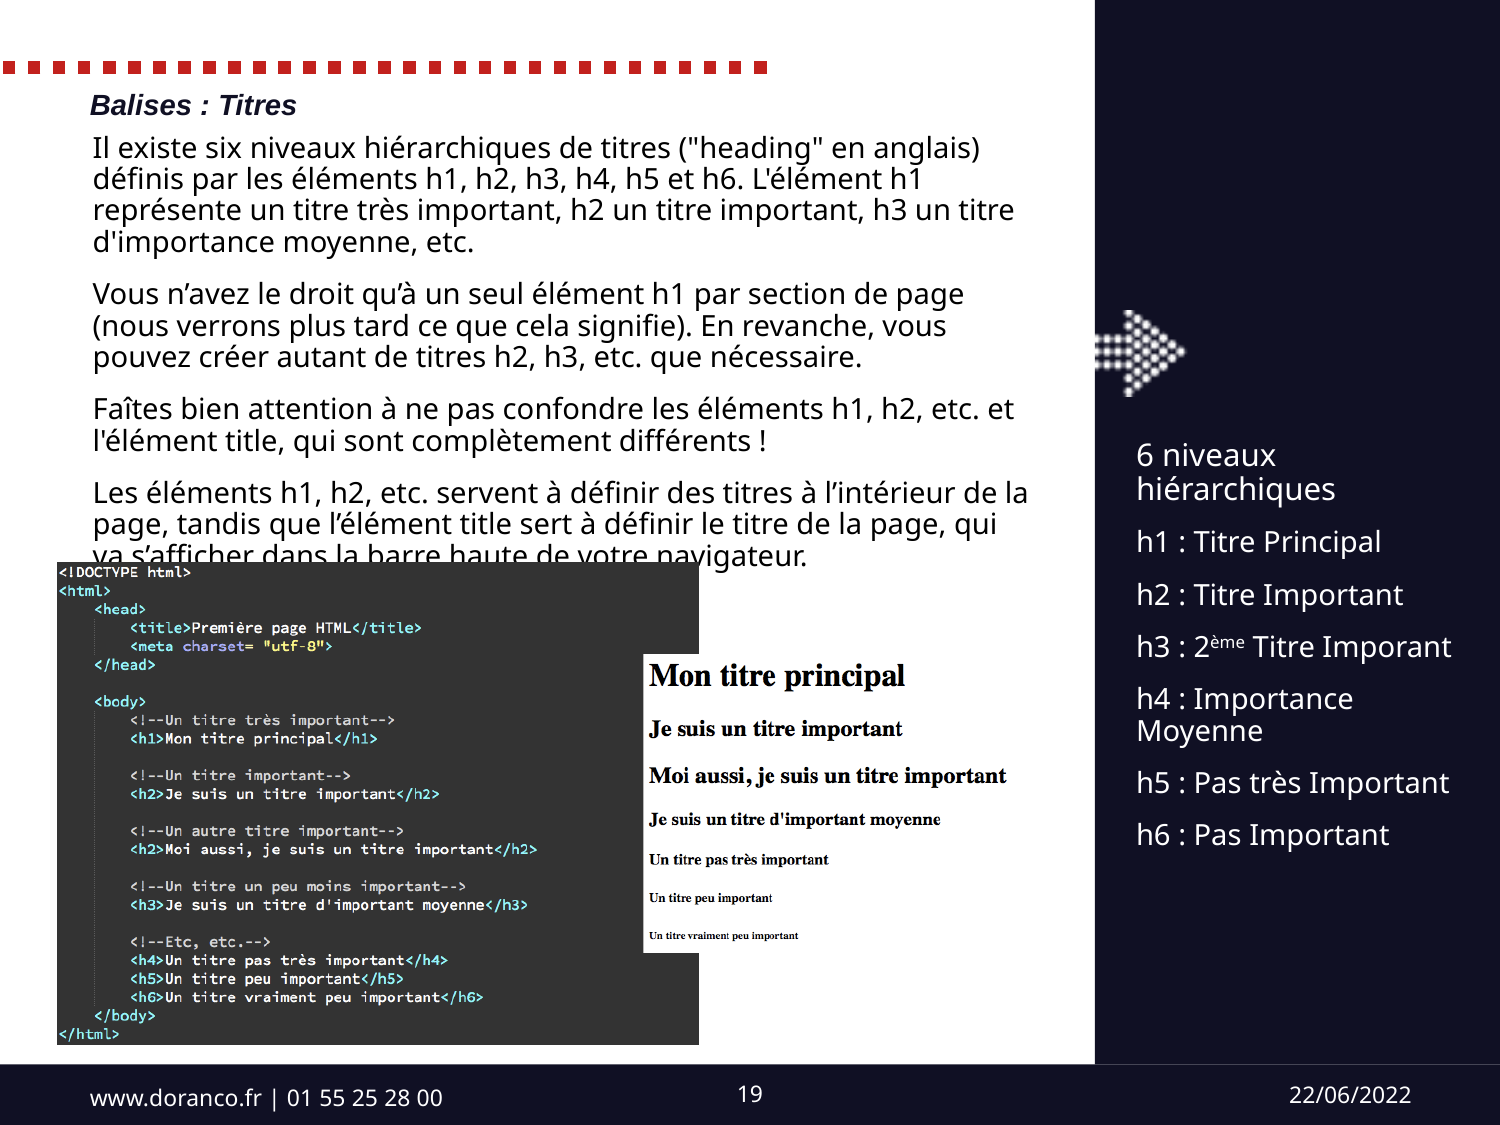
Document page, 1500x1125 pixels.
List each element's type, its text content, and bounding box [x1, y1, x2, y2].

picture [57, 562, 1016, 1045]
list Il existe six niveaux hiérarchiques de titres ("heading" en anglais) définis par les éléments h1, h2, h3, h4, h5 et h6. L'élément h1 représente un titre très important, h2 un titre important, h3 un titre d'importance moyenne, etc. Vous n’avez le droit qu’à un seul élément h1 par section de page (nous verrons plus tard ce que cela signifie). En revanche, vous pouvez créer autant de titres h2, h3, etc. que nécessaire. Faîtes bien attention à ne pas confondre les éléments h1, h2, etc. et l'élément title, qui sont complètement différents ! Les éléments h1, h2, etc. servent à définir des titres à l’intérieur de la page, tandis que l’élément title sert à définir le titre de la page, qui va s’afficher dans la barre haute de votre navigateur. [77, 125, 1052, 909]
text_box 22/06/2022 [1089, 1064, 1428, 1125]
list 6 niveaux hiérarchiques h1 : Titre Principal h2 : Titre Important h3 : 2ème Titre Imporant h4 : Importance Moyenne h5 : Pas très Important h6 : Pas Important [1121, 432, 1473, 876]
list Balises : Titres [75, 82, 1048, 126]
text_box www.doranco.fr | 01 55 25 28 00 [75, 1064, 531, 1125]
text_box 19 [581, 1064, 919, 1125]
